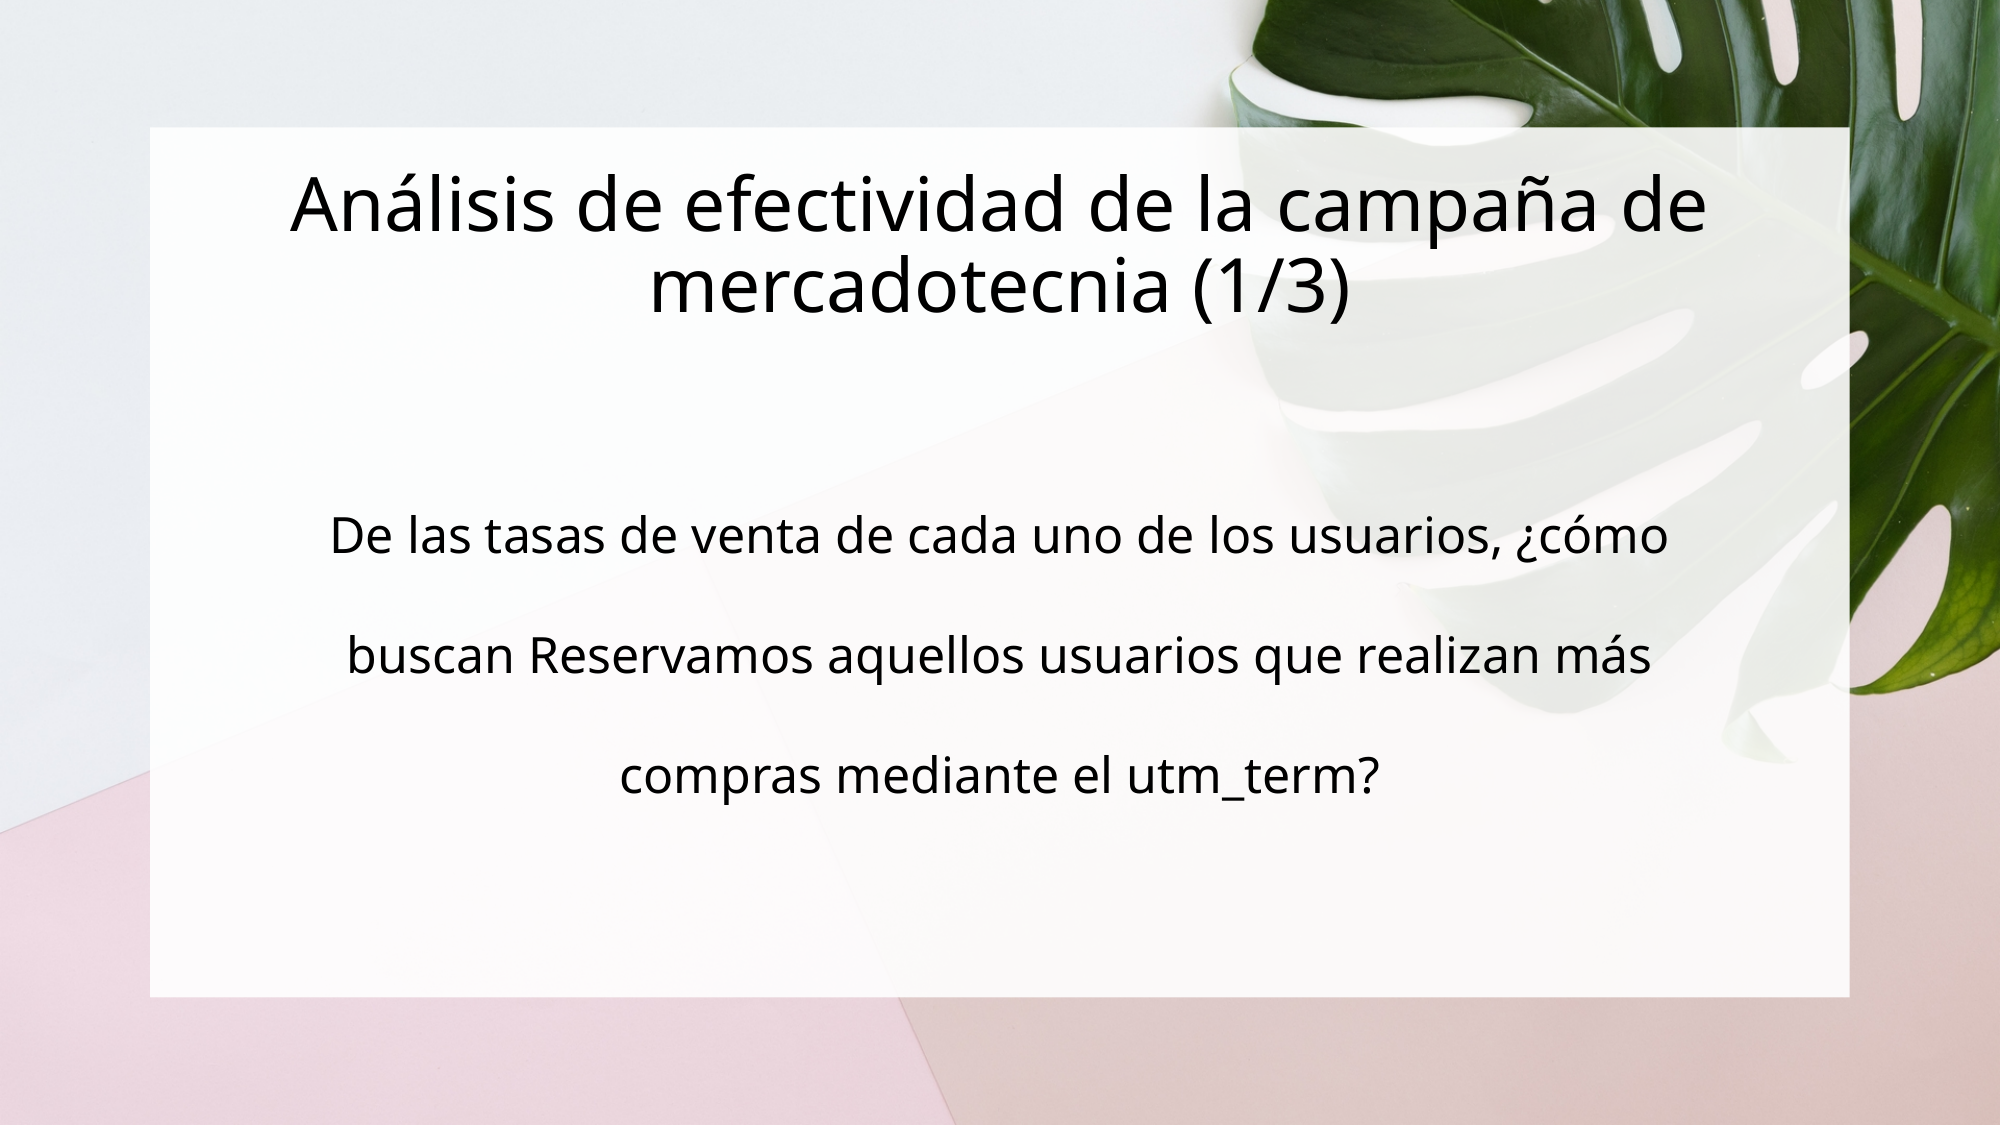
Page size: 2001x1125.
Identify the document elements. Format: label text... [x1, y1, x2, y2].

title Análisis de efectividad de la campaña de mercadotecnia (1/3) [208, 146, 1792, 337]
picture [0, 0, 2000, 1125]
text_box De las tasas de venta de cada uno de los usuarios, ¿cómo buscan Reservamos aquellos usuarios que realizan más compras mediante el utm_term? [226, 393, 1774, 853]
